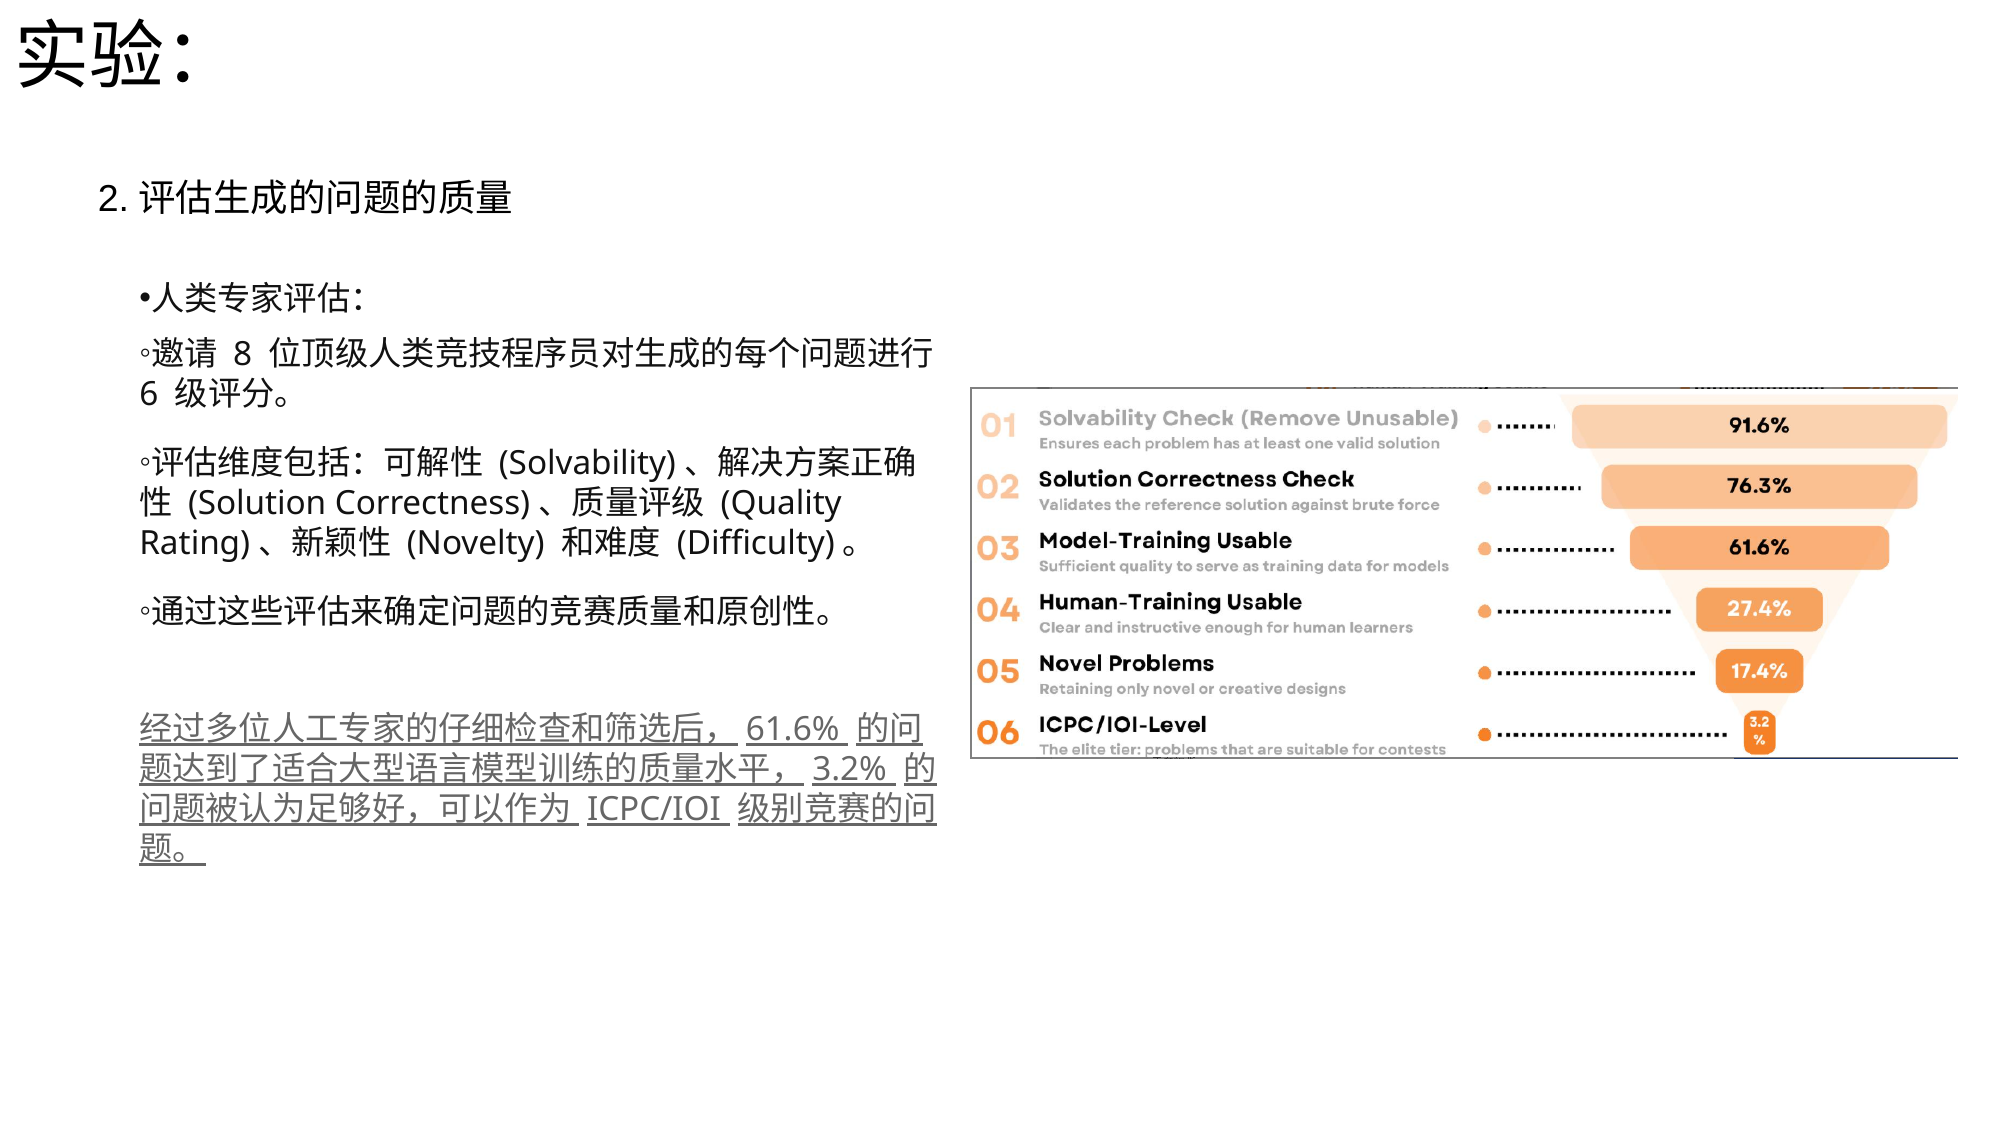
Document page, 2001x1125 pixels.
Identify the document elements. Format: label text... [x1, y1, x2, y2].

picture [969, 387, 1958, 759]
text_box 实验： [0, 0, 497, 105]
text_box 经过多位人工专家的仔细检查和筛选后，61.6% 的问题达到了适合大型语言模型训练的质量水平，3.2% 的问题被认为足够好，可以作为 ICPC/IOI 级别竞赛的问题。 [124, 700, 958, 875]
text_box 人类专家评估： 邀请 8 位顶级人类竞技程序员对生成的每个问题进行 6 级评分。 评估维度包括：可解性 (Solvability)、解决方案正确性 (Solution Correctness)、质量评级 (Quality Rating)、新颖性 (Novelty) 和难度 (Difficulty)。 通过这些评估来确定问题的竞赛质量和原创性。 [124, 270, 958, 638]
text_box 2.评估生成的问题的质量 [83, 166, 1125, 227]
